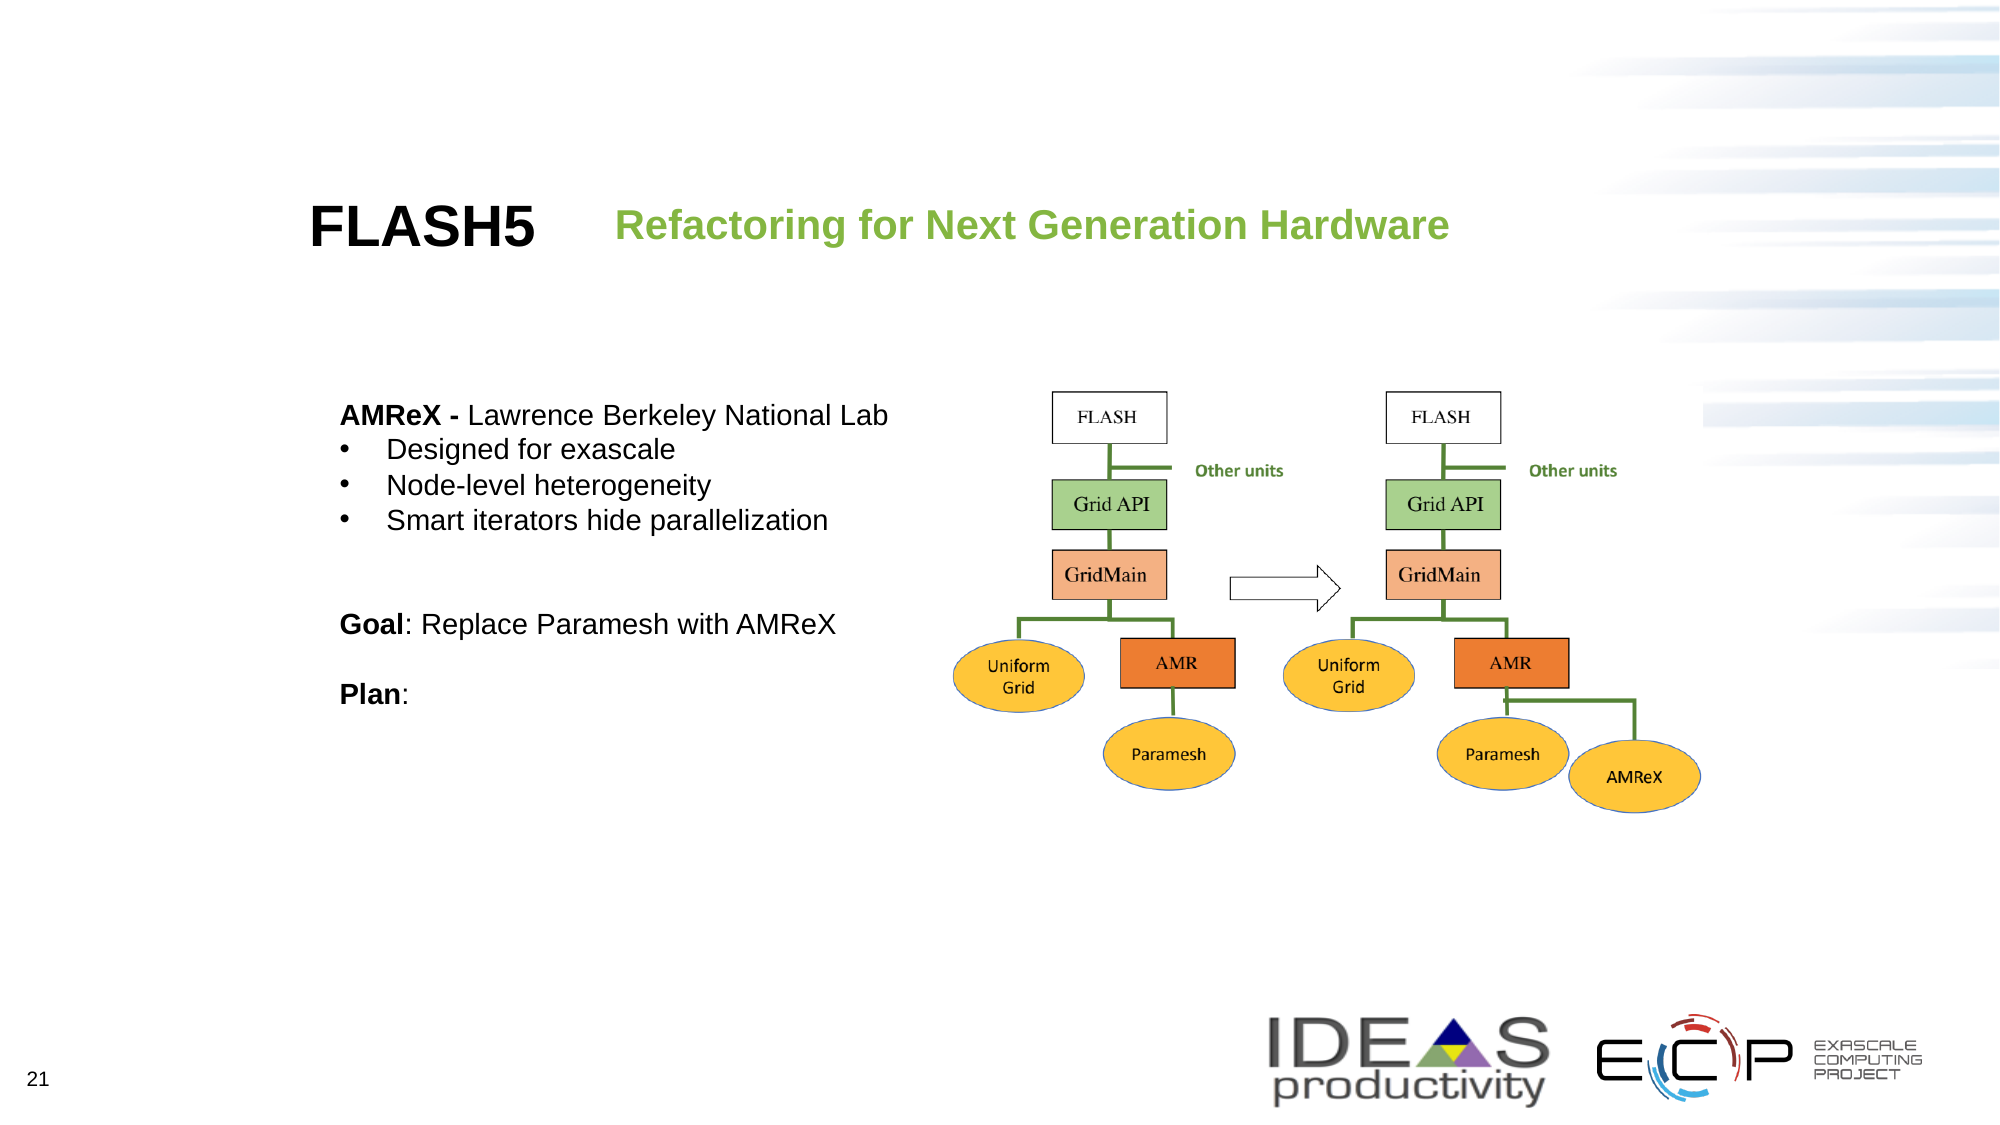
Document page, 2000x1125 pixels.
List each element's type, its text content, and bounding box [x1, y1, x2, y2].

picture [946, 0, 2000, 816]
picture [1597, 1014, 1922, 1102]
title FLASH5 [294, 190, 1695, 276]
list Refactoring for Next Generation Hardware [599, 195, 1974, 279]
text_box AMReX - Lawrence Berkeley National Lab Designed for exascale Node-level heterogeneity Smart iterators hide parallelization Goal: Replace Paramesh with AMReX Plan: [324, 388, 942, 820]
picture [1257, 1009, 1560, 1115]
